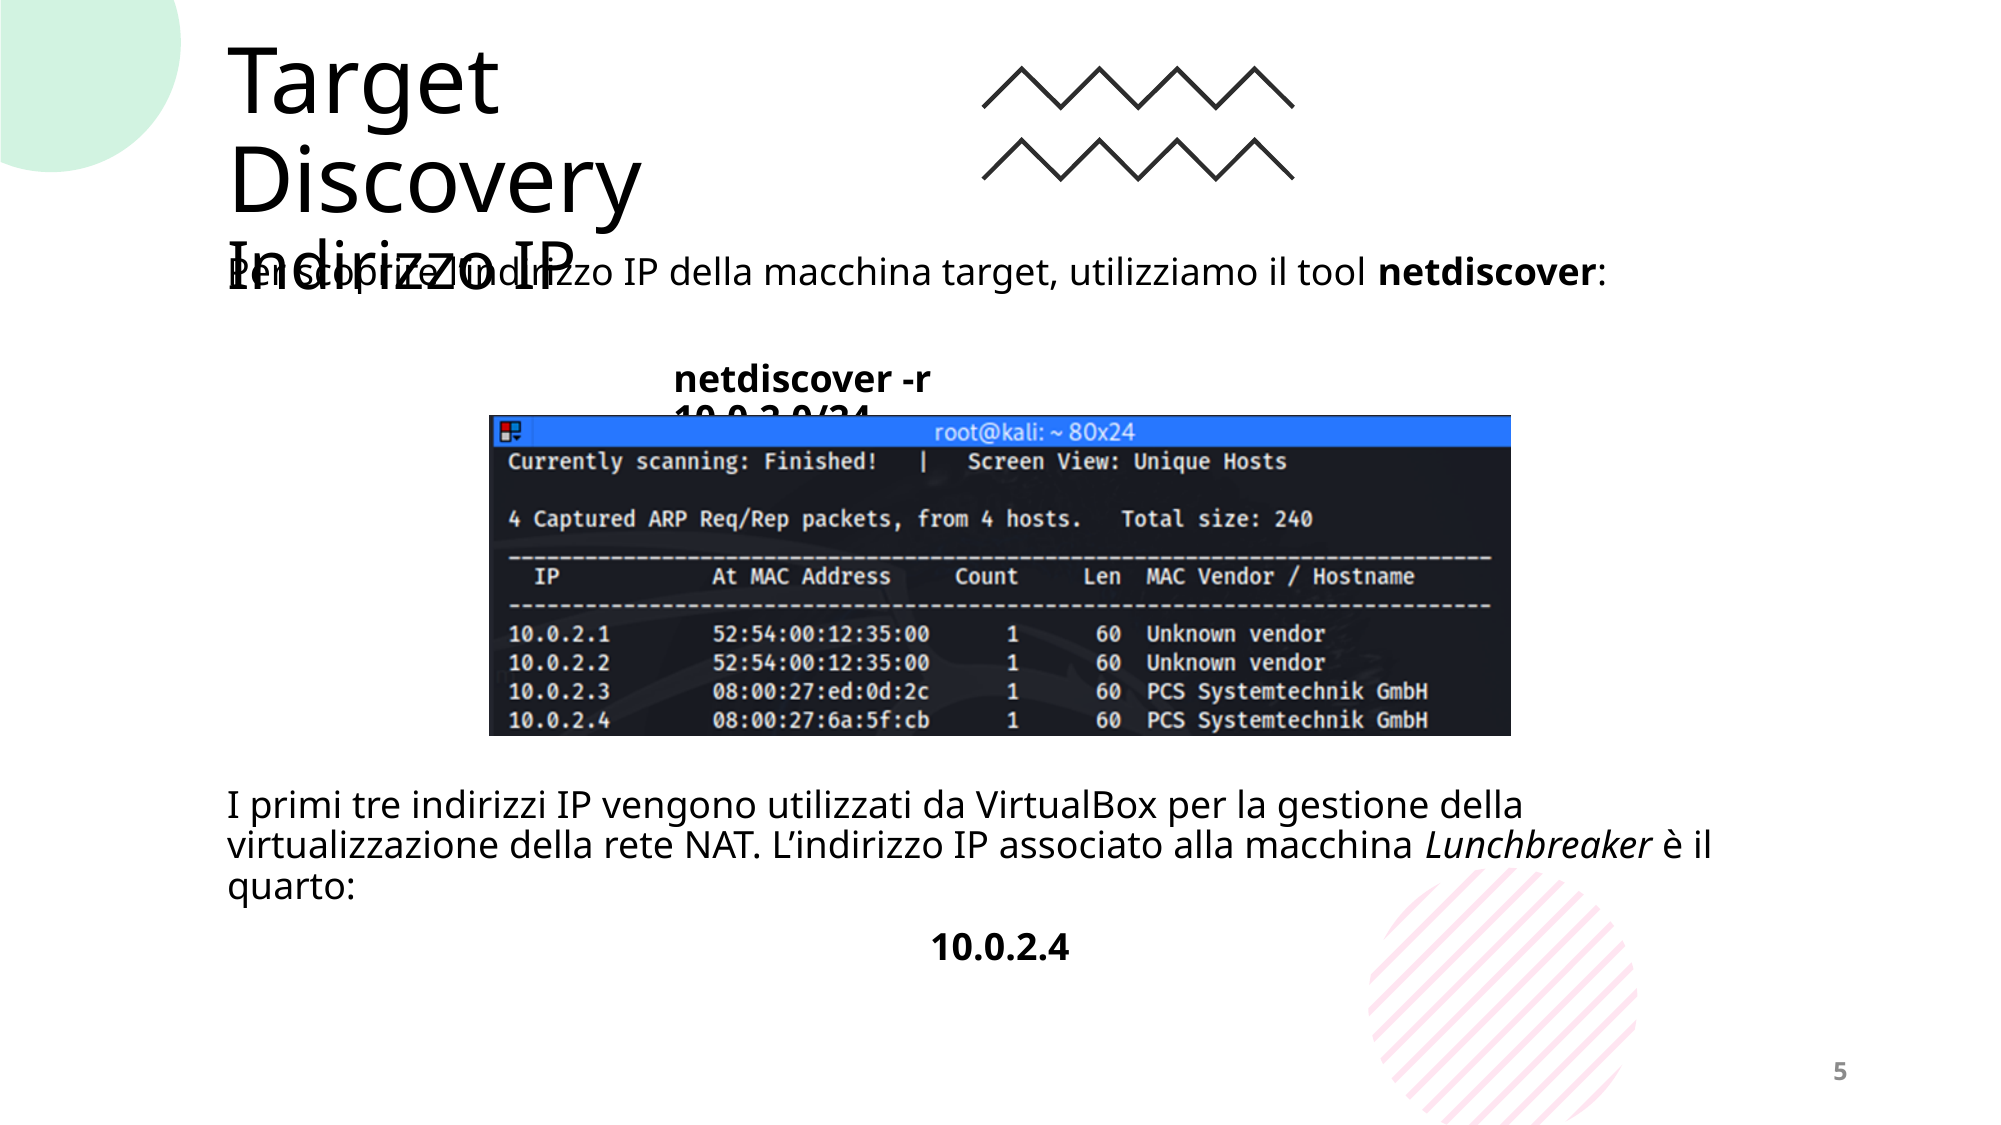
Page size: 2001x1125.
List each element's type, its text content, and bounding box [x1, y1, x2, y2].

list Per scoprire l’indirizzo IP della macchina target, utilizziamo il tool netdiscover: [212, 245, 1788, 331]
list I primi tre indirizzi IP vengono utilizzati da VirtualBox per la gestione della virtualizzazione della rete NAT. L’indirizzo IP associato alla macchina Lunchbreaker è il quarto: 10.0.2.4 [212, 778, 1788, 981]
title Target Discovery Indirizzo IP [212, 26, 893, 245]
picture [489, 415, 1511, 736]
list netdiscover -r 10.0.2.0/24 [658, 352, 1128, 413]
slide_number 5 [1412, 1042, 1863, 1103]
